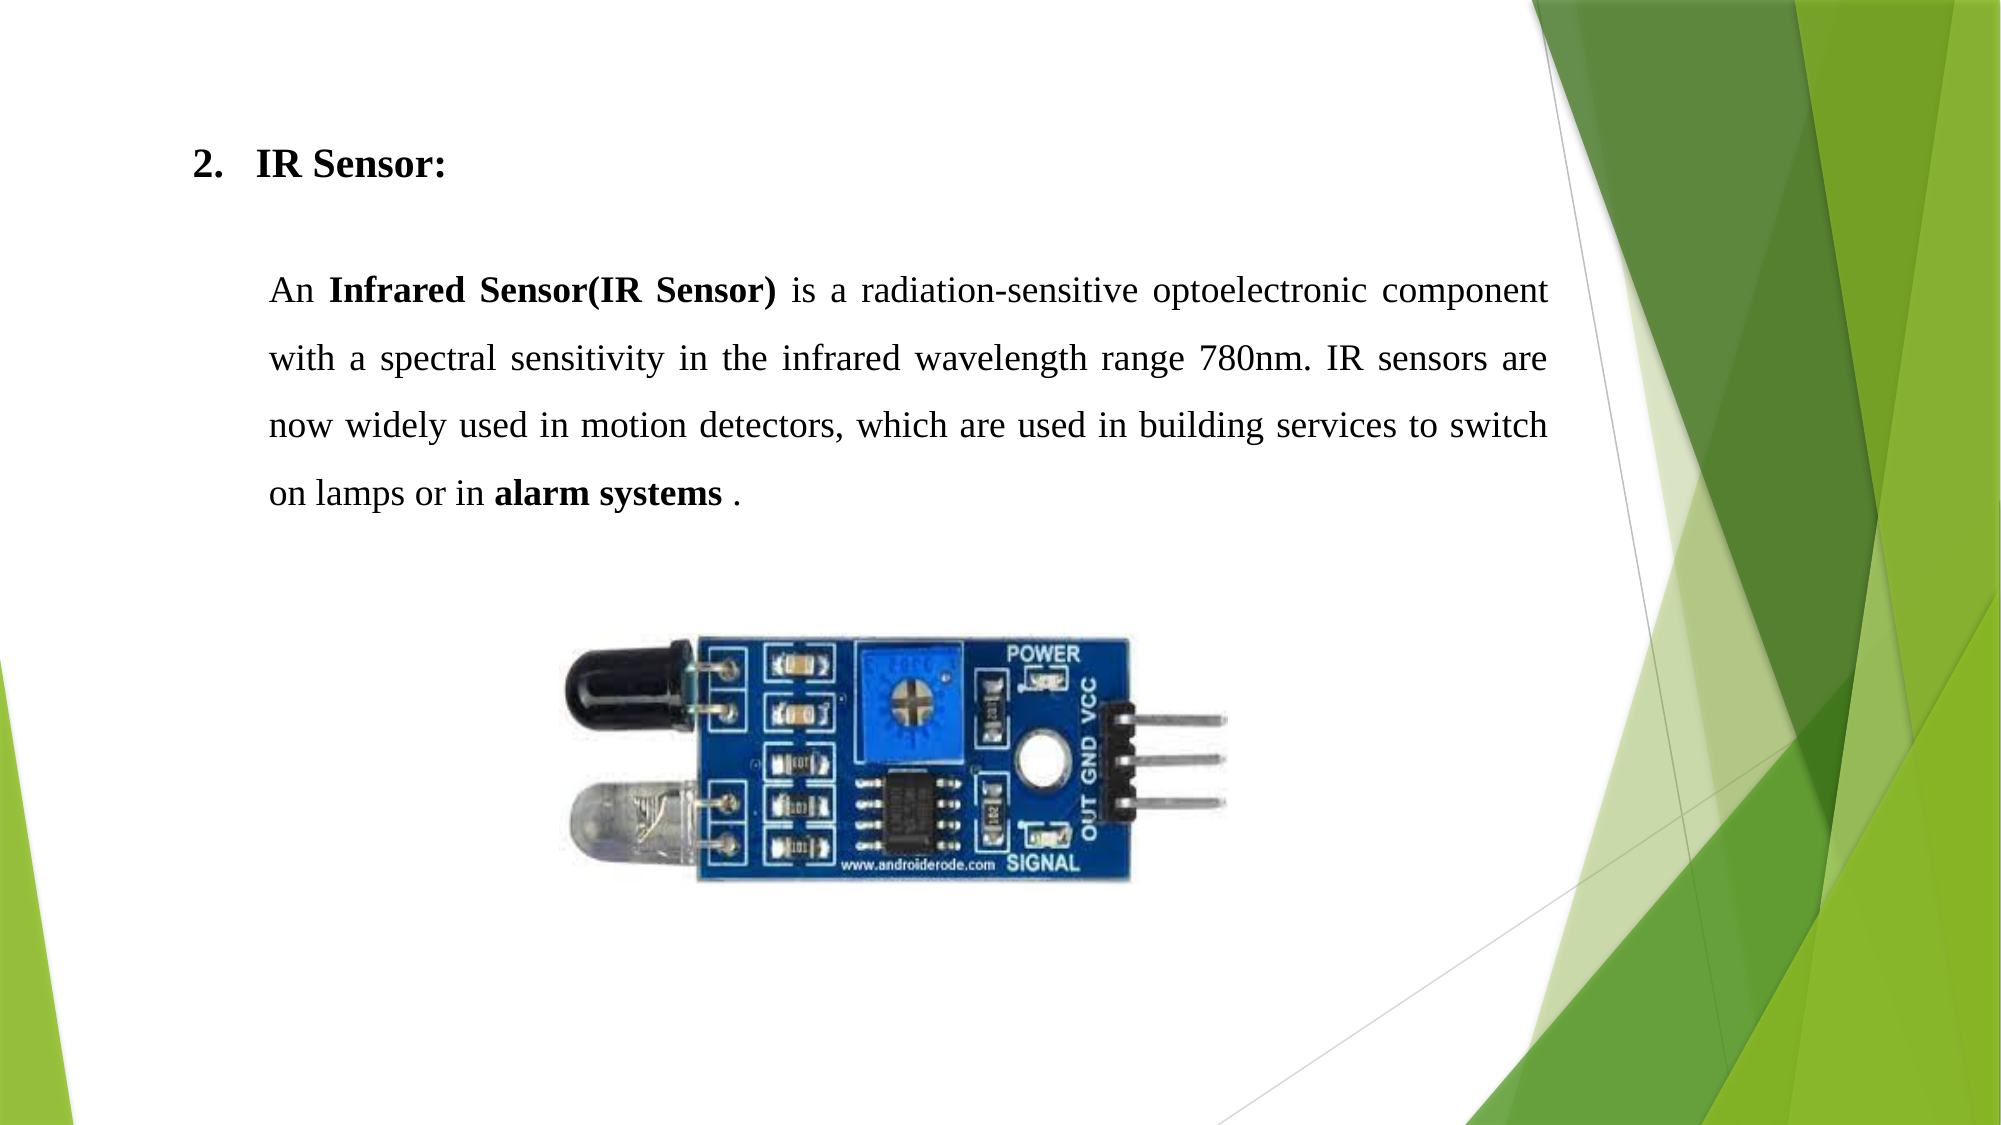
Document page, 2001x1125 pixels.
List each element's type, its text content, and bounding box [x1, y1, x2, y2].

text_box 2. IR Sensor: [177, 128, 463, 194]
text_box An Infrared Sensor(IR Sensor) is a radiation-sensitive optoelectronic component with a spectral sensitivity in the infrared wavelength range 780nm. IR sensors are now widely used in motion detectors, which are used in building services to switch on lamps or in alarm systems . [253, 235, 1565, 521]
picture [559, 632, 1229, 887]
